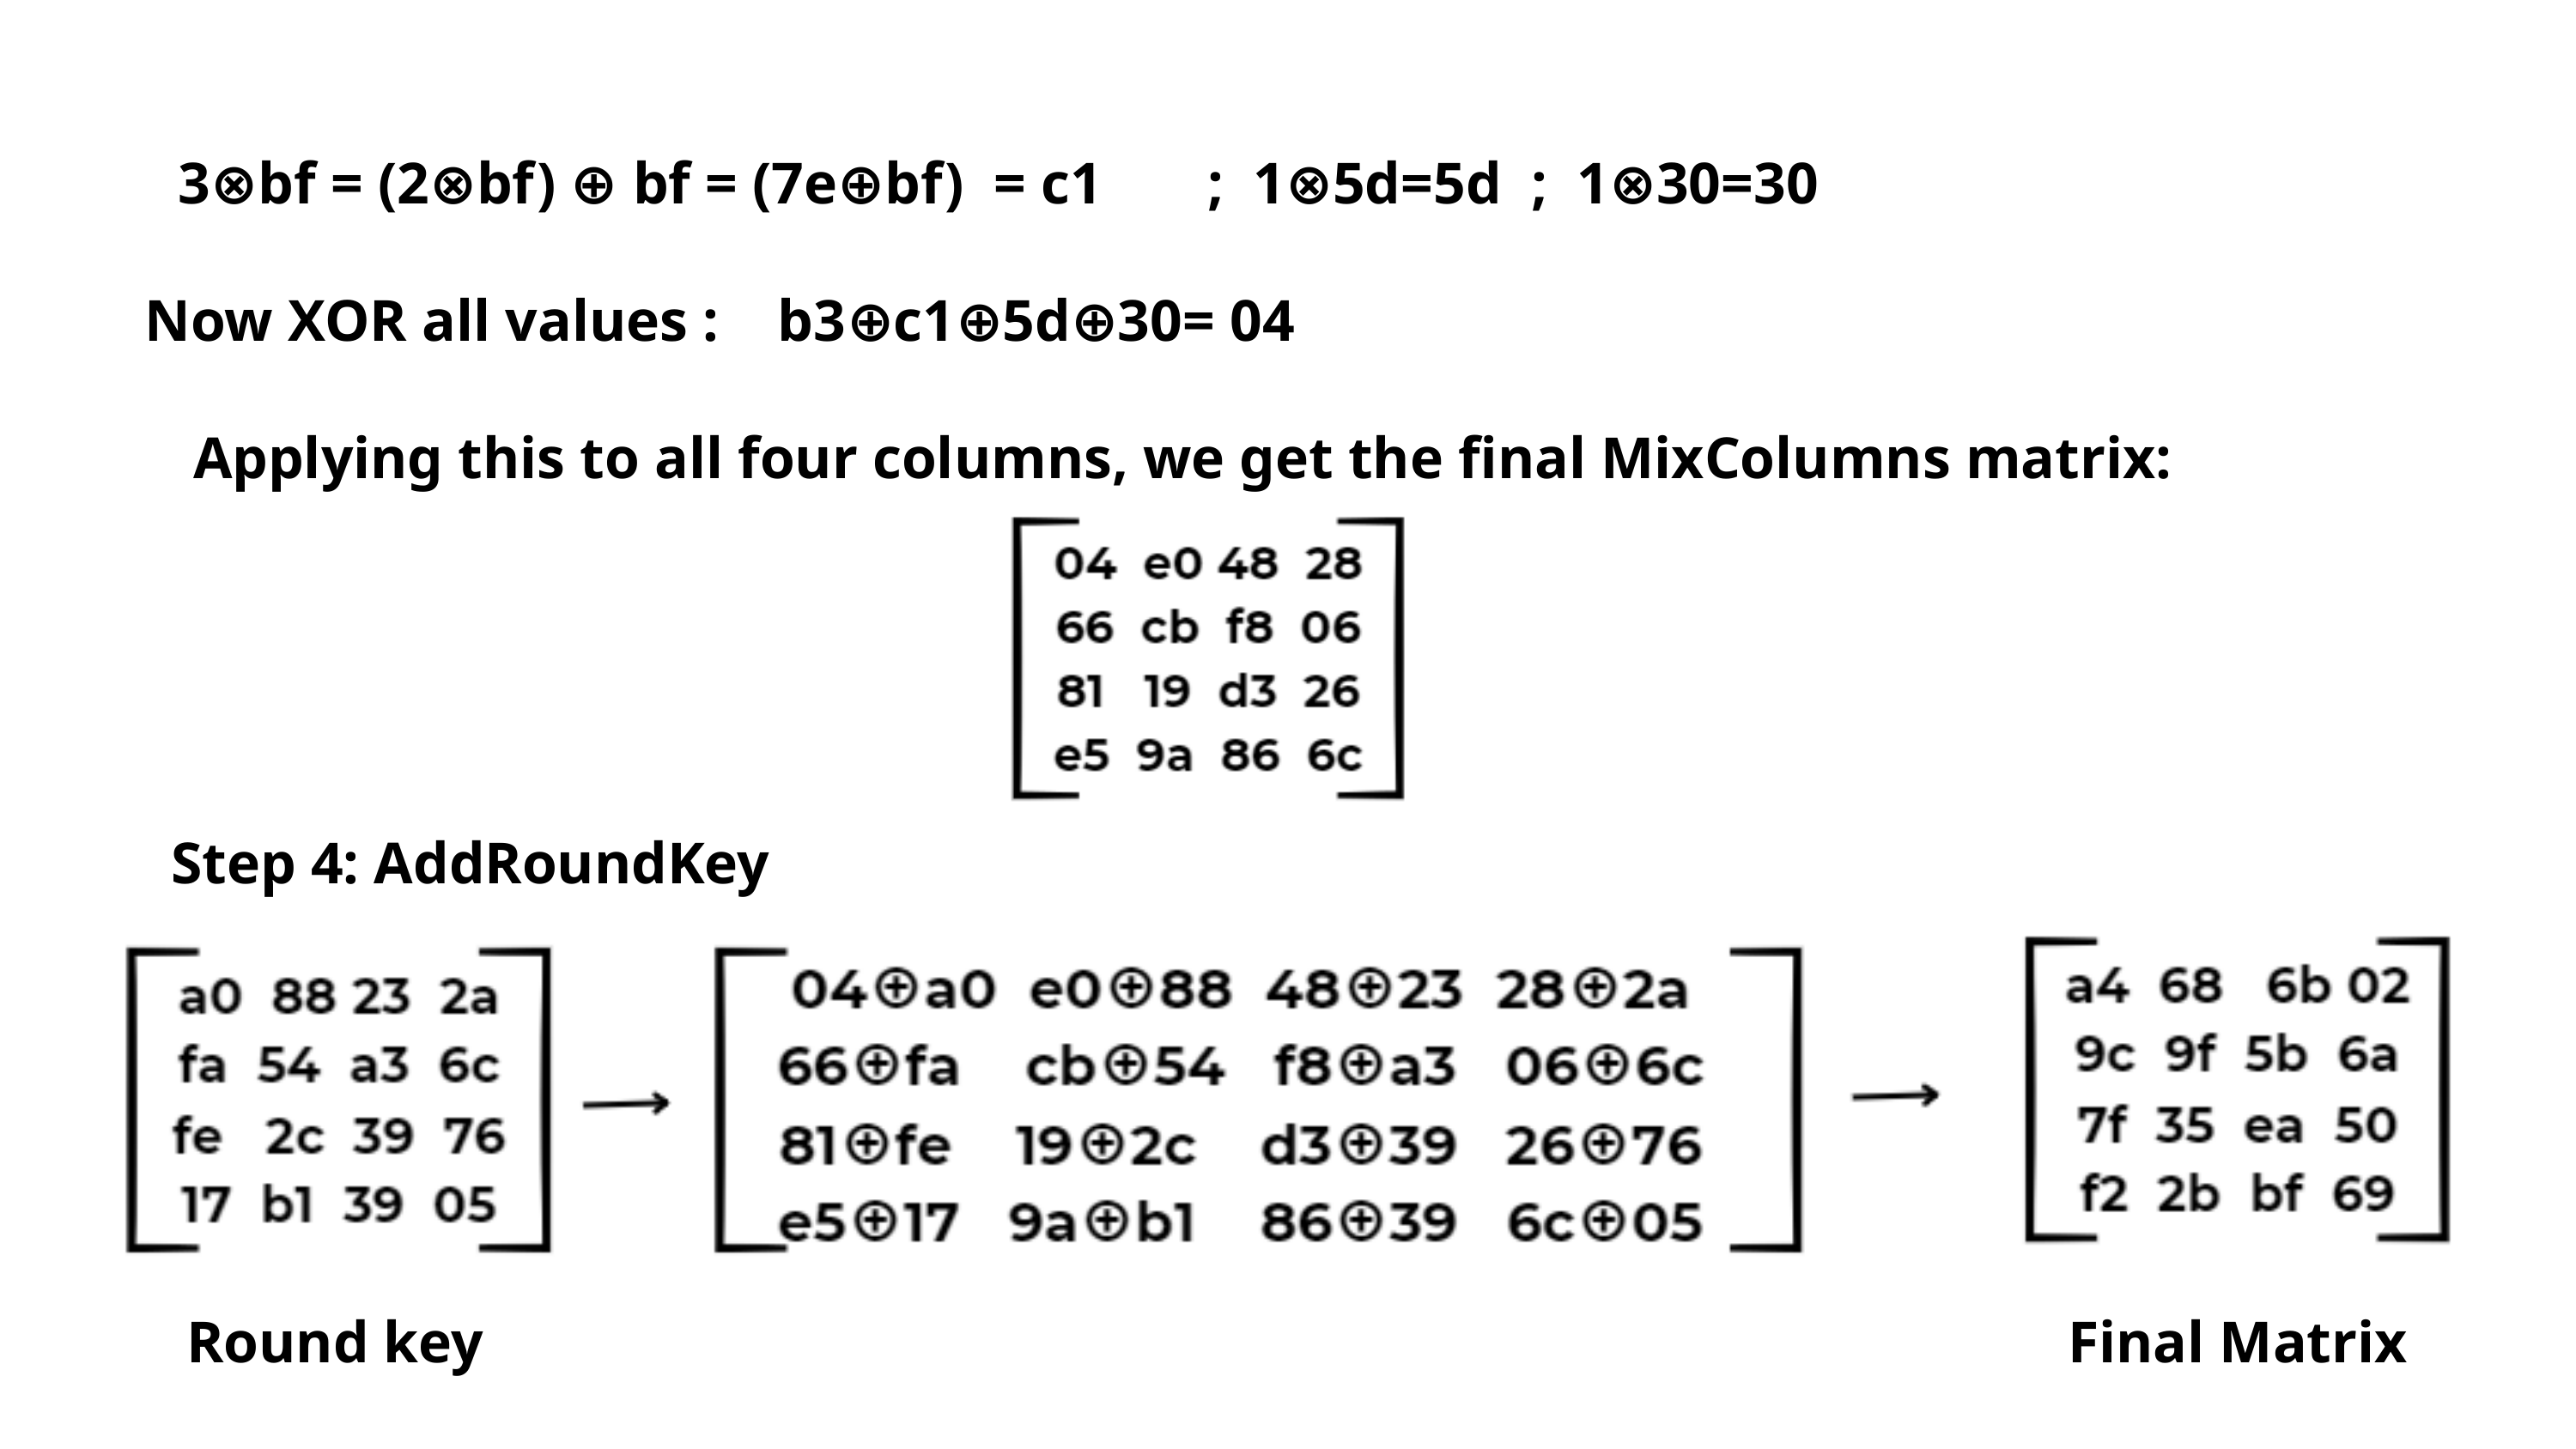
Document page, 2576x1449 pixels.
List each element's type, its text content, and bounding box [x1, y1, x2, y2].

text_box [974, 503, 1441, 808]
text_box ; 1⊗5d=5d ; 1⊗30=30 [1207, 135, 2044, 215]
text_box [97, 930, 2479, 1267]
text_box Round key [175, 1294, 495, 1374]
text_box 3⊗bf = (2⊗bf) ⊕ bf = (7e⊕bf) = c1 [144, 135, 1137, 215]
text_box Final Matrix [2063, 1294, 2413, 1374]
text_box Now XOR all values : b3⊕c1⊕5d⊕30= 04 [144, 272, 1385, 353]
text_box Step 4: AddRoundKey [144, 815, 797, 896]
text_box Applying this to all four columns, we get the final MixColumns matrix: [30, 410, 2336, 490]
